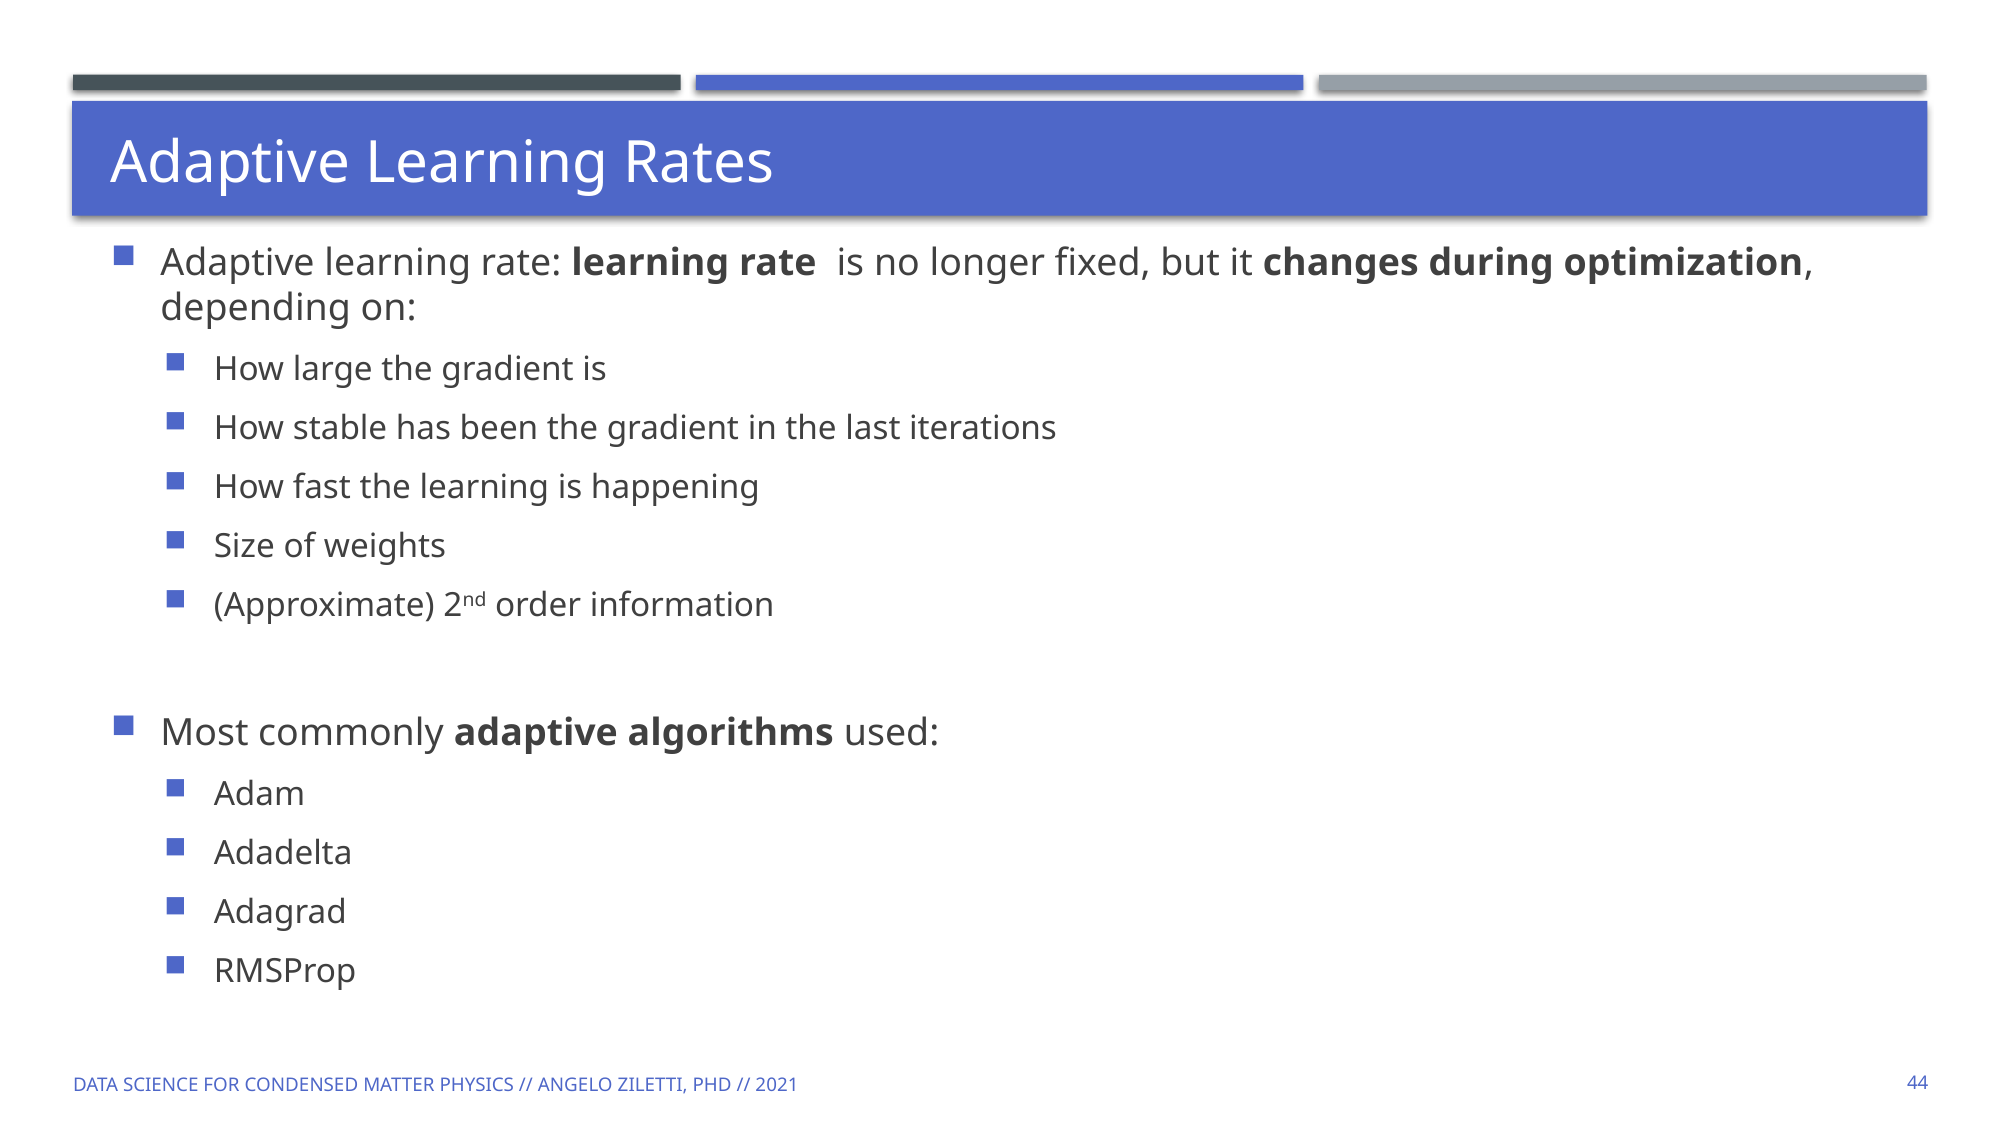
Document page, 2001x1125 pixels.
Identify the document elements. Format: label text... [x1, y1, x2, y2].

slide_number 44 [1770, 1053, 1944, 1114]
title Adaptive Learning Rates [95, 115, 1905, 203]
footer Data Science for Condensed Matter Physics // Angelo Ziletti, PhD // 2021 [58, 1053, 1177, 1114]
